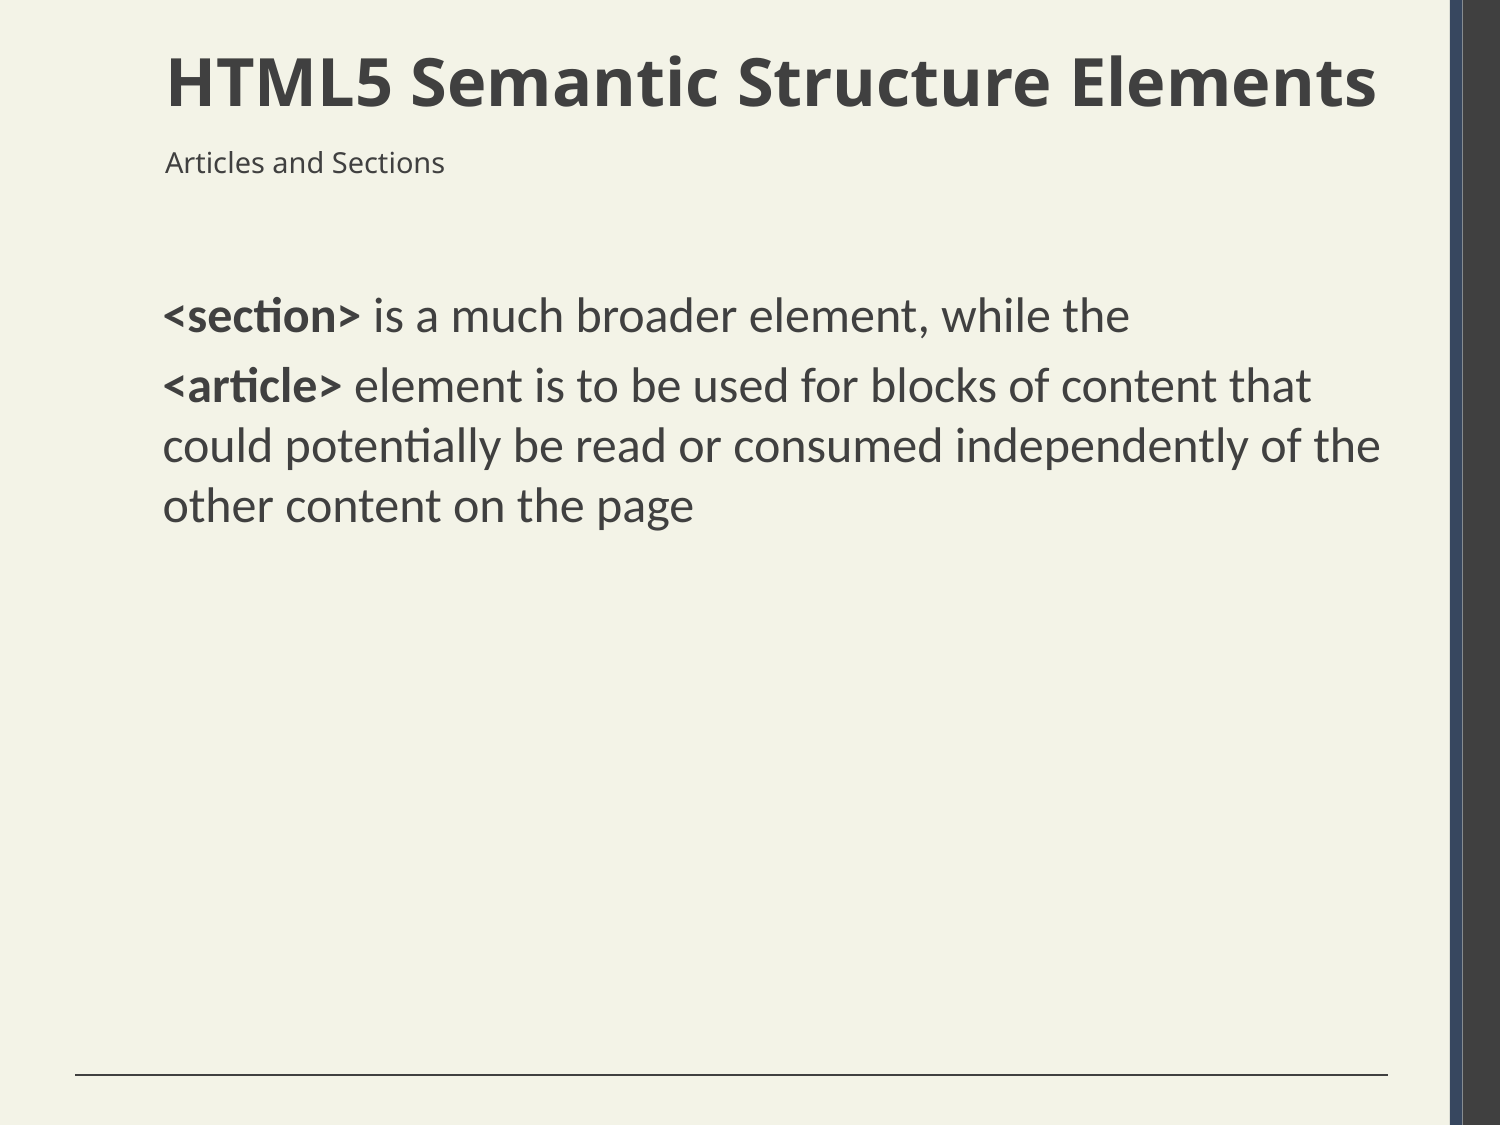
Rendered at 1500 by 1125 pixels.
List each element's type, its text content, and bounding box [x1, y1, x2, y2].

list Articles and Sections [150, 137, 1238, 188]
list <section> is a much broader element, while the <article> element is to be used for blocks of content that could potentially be read or consumed independently of the other content on the page [147, 275, 1425, 1018]
title HTML5 Semantic Structure Elements [150, 32, 1425, 200]
